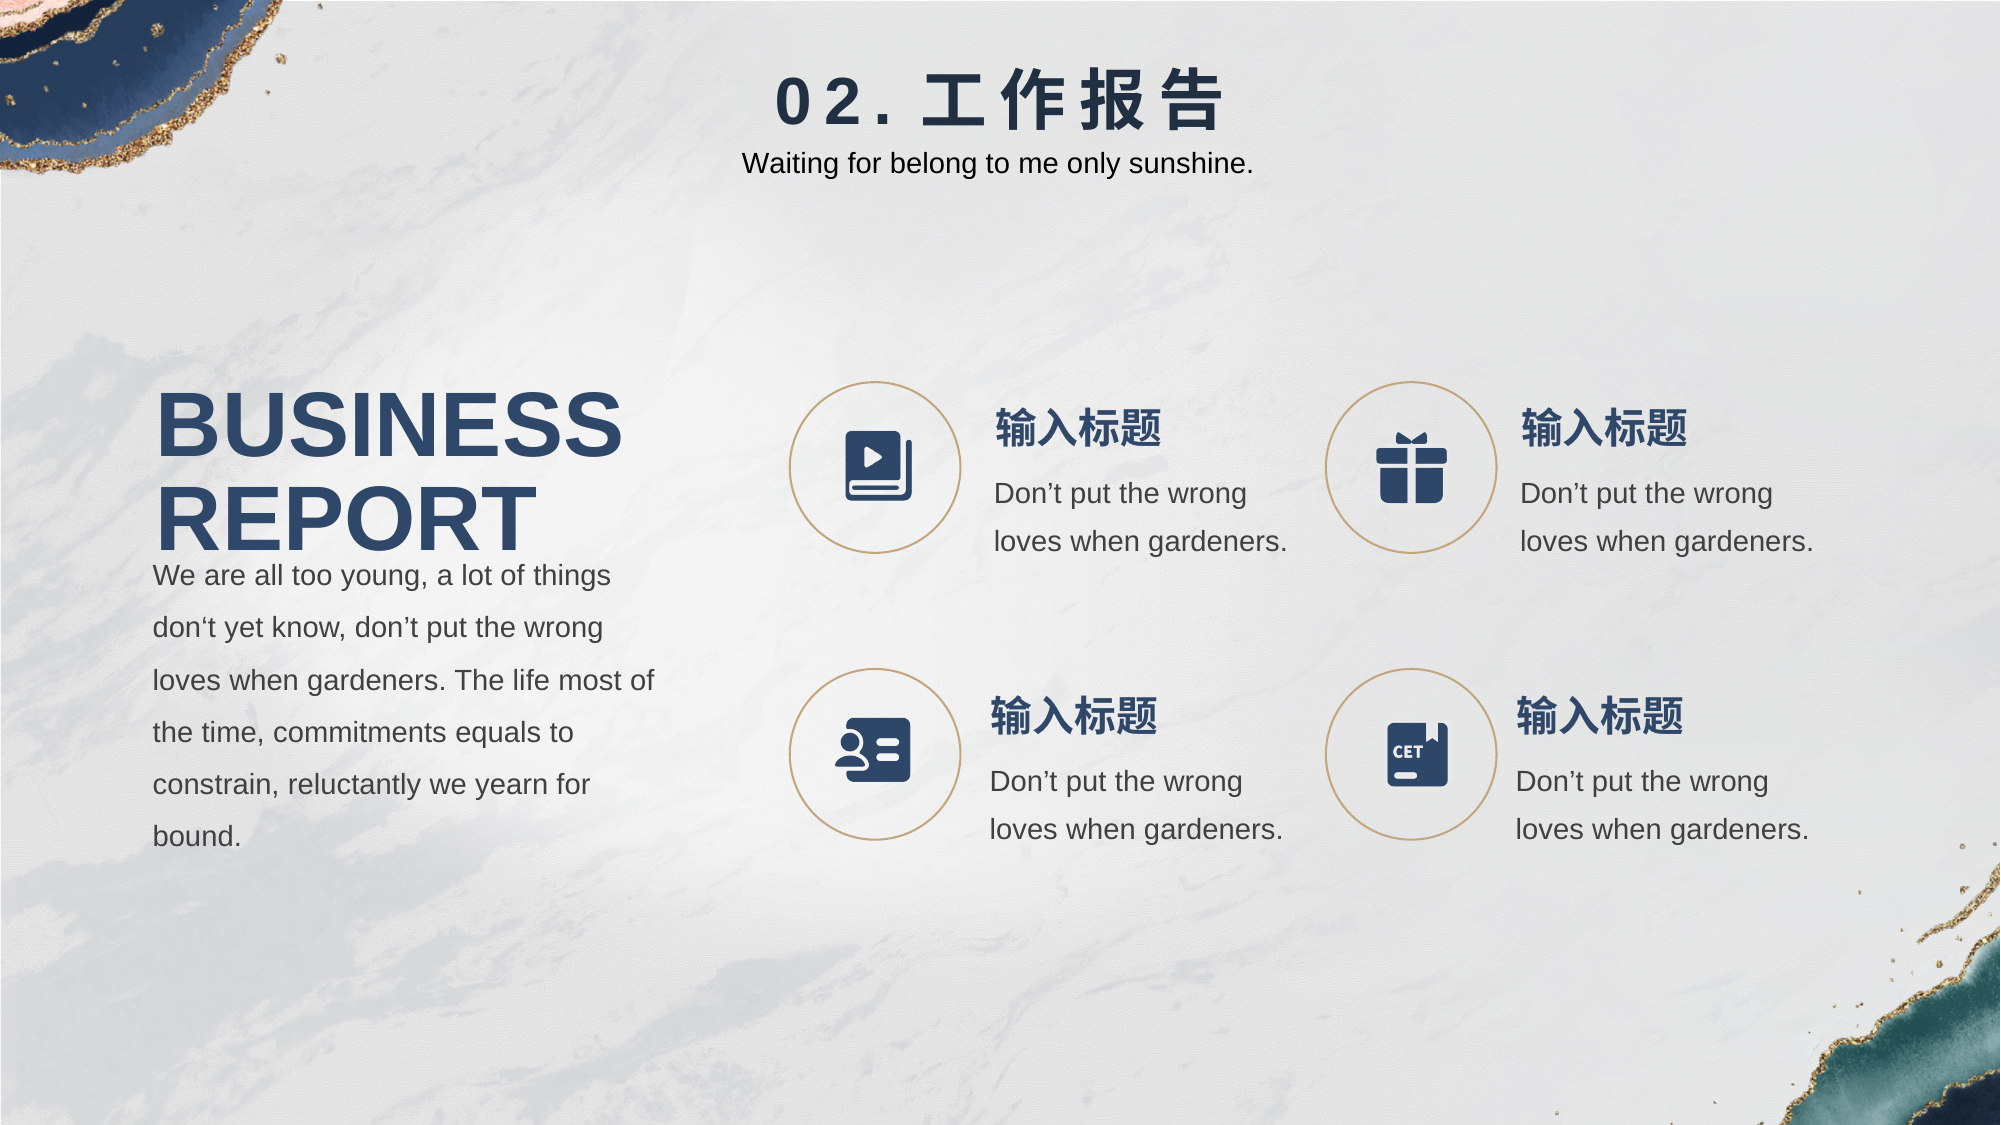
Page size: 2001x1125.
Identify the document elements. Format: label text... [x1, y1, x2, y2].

text_box Don’t put the wrong loves when gardeners. [1563, 467, 1857, 565]
picture [0, 0, 2000, 1125]
text_box We are all too young, a lot of things don‘t yet know, don’t put the wrong loves when gardeners. The life most of the time, commitments equals to constrain, reluctantly we yearn for bound. [137, 766, 437, 860]
text_box 输入标题 [1563, 382, 1720, 460]
text_box 输入标题 [1563, 670, 1716, 748]
text_box BUSINESS REPORT [140, 482, 437, 576]
